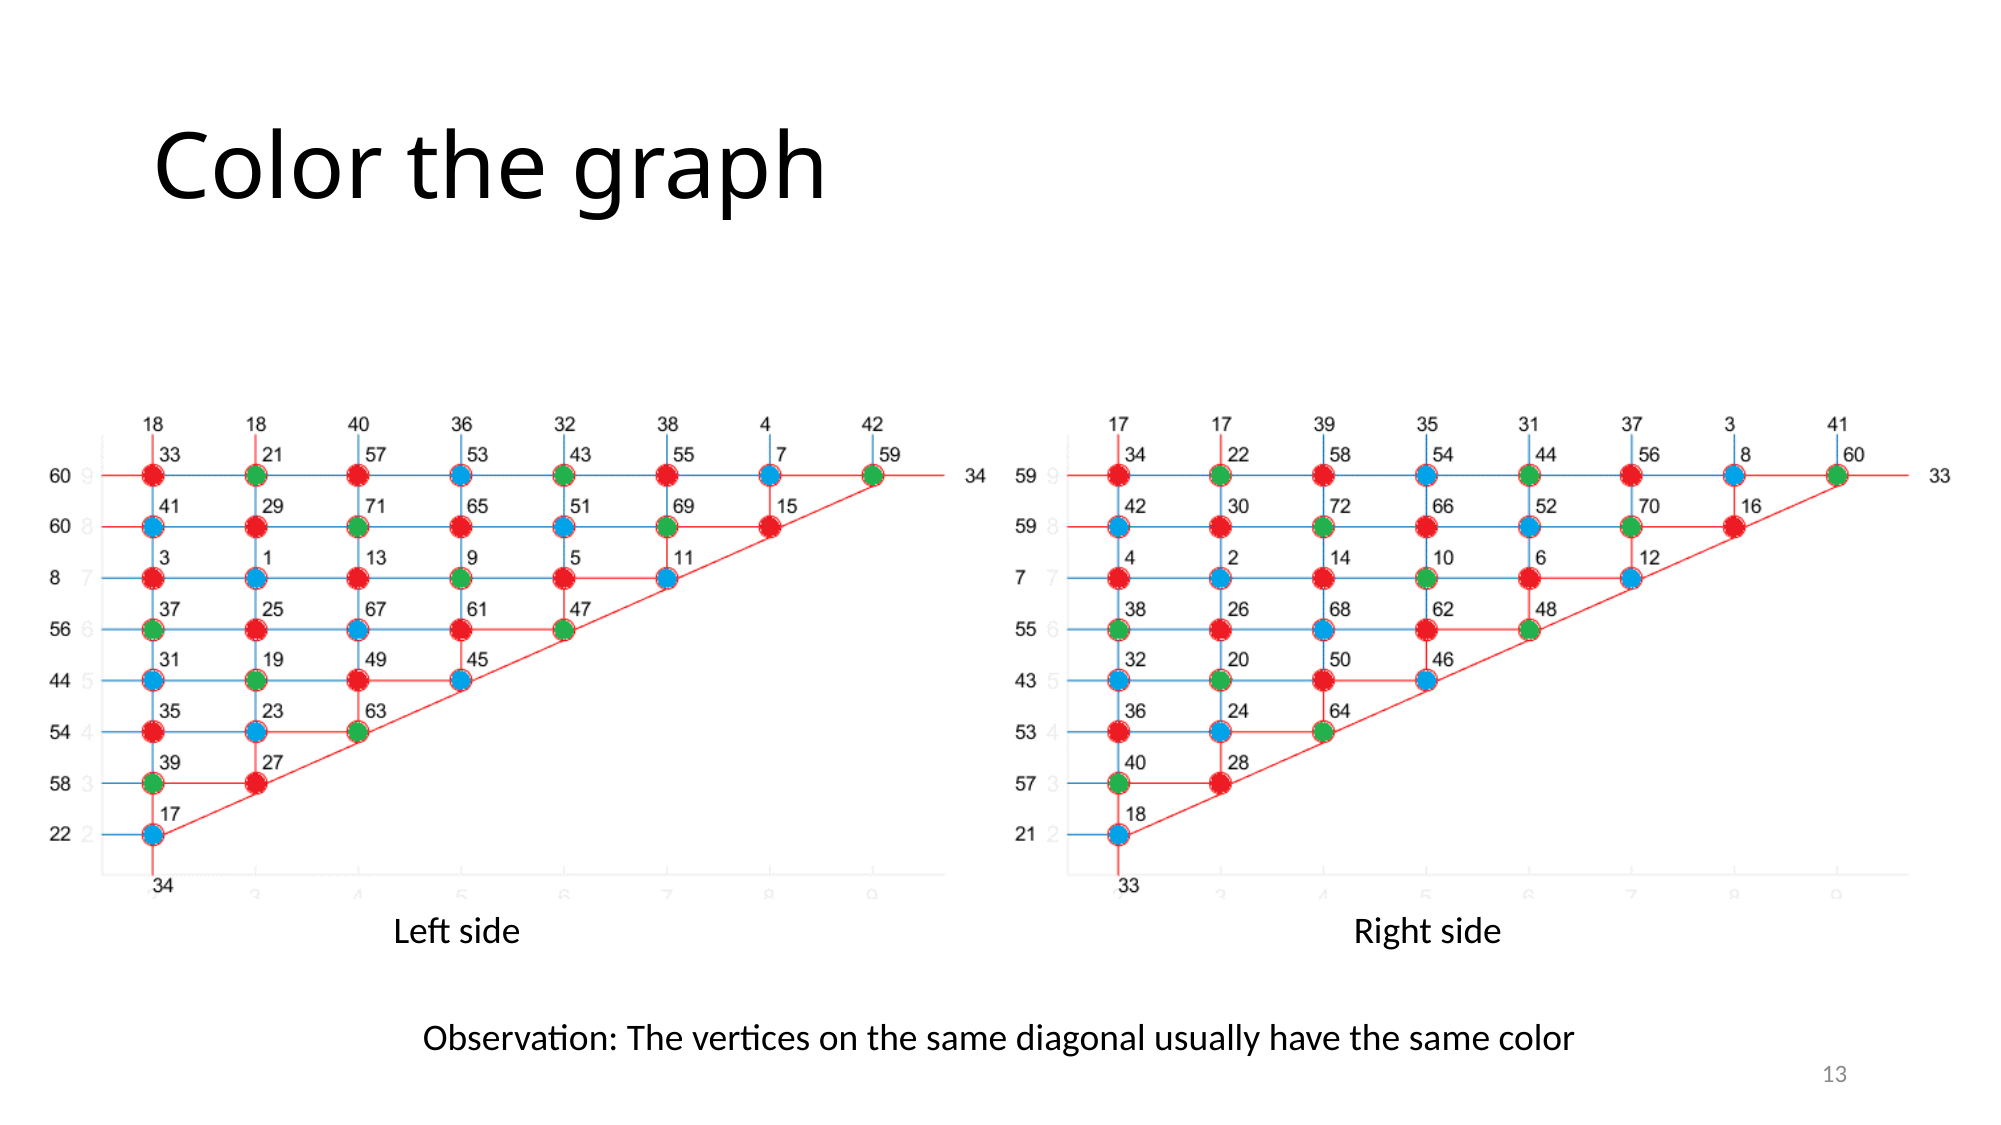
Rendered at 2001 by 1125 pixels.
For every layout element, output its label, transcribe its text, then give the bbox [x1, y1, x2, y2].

text_box Left side [378, 899, 536, 959]
text_box Right side [1339, 899, 1518, 959]
slide_number 13 [1412, 1042, 1863, 1103]
title Color the graph [137, 59, 1863, 278]
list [43, 414, 1957, 899]
text_box Observation: The vertices on the same diagonal usually have the same color [408, 1005, 1592, 1065]
